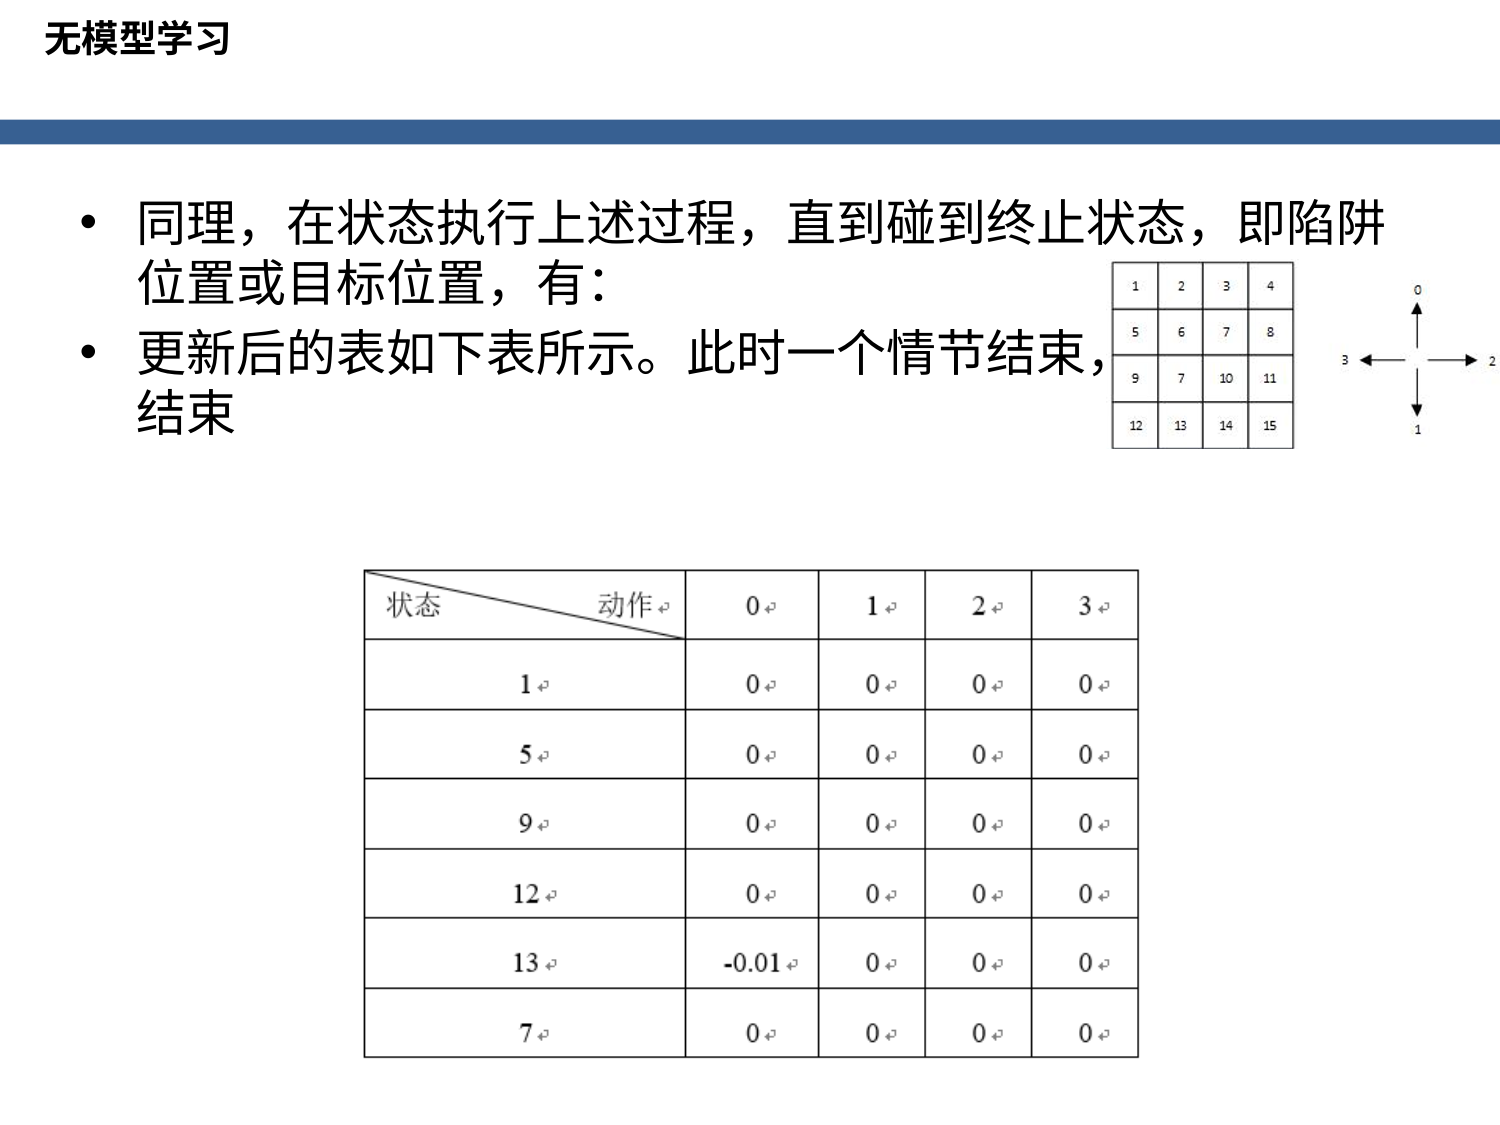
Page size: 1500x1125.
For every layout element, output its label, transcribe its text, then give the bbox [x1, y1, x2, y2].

title 无模型学习 [29, 7, 1305, 91]
picture [1105, 254, 1500, 449]
picture [353, 562, 1147, 1066]
